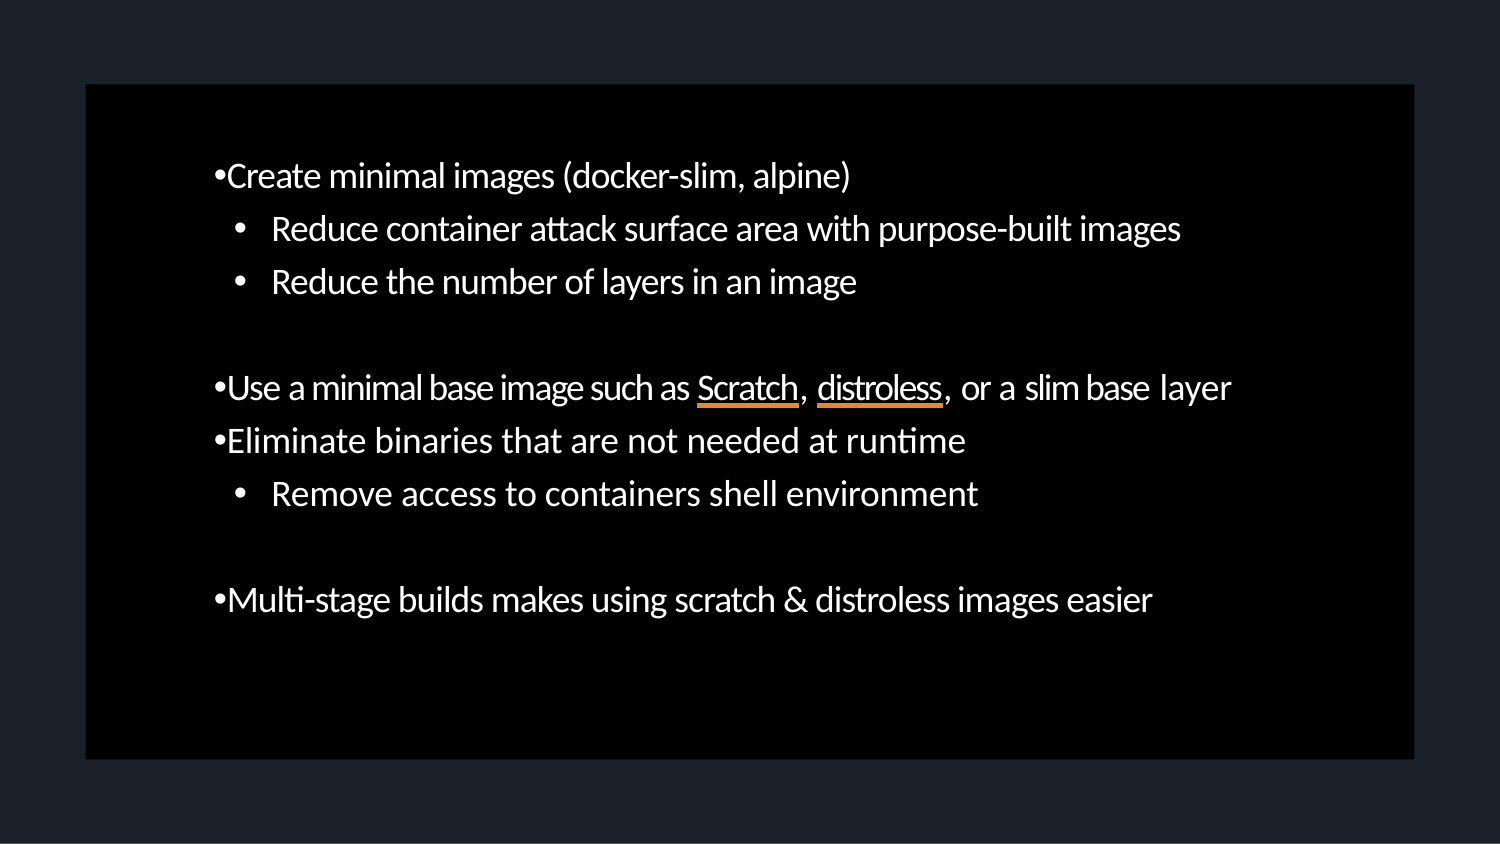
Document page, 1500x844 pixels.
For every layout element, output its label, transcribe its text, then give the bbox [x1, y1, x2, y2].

text_box [0, 0, 1500, 844]
text_box Create minimal images (docker-slim, alpine) Reduce container attack surface area with purpose-built images Reduce the number of layers in an image Use a minimal base image such as Scratch, distroless, or a slim base layer Eliminate binaries that are not needed at runtime Remove access to containers shell environment Multi-stage builds makes using scratch & distroless images easier [198, 148, 1302, 703]
text_box [84, 83, 1415, 760]
